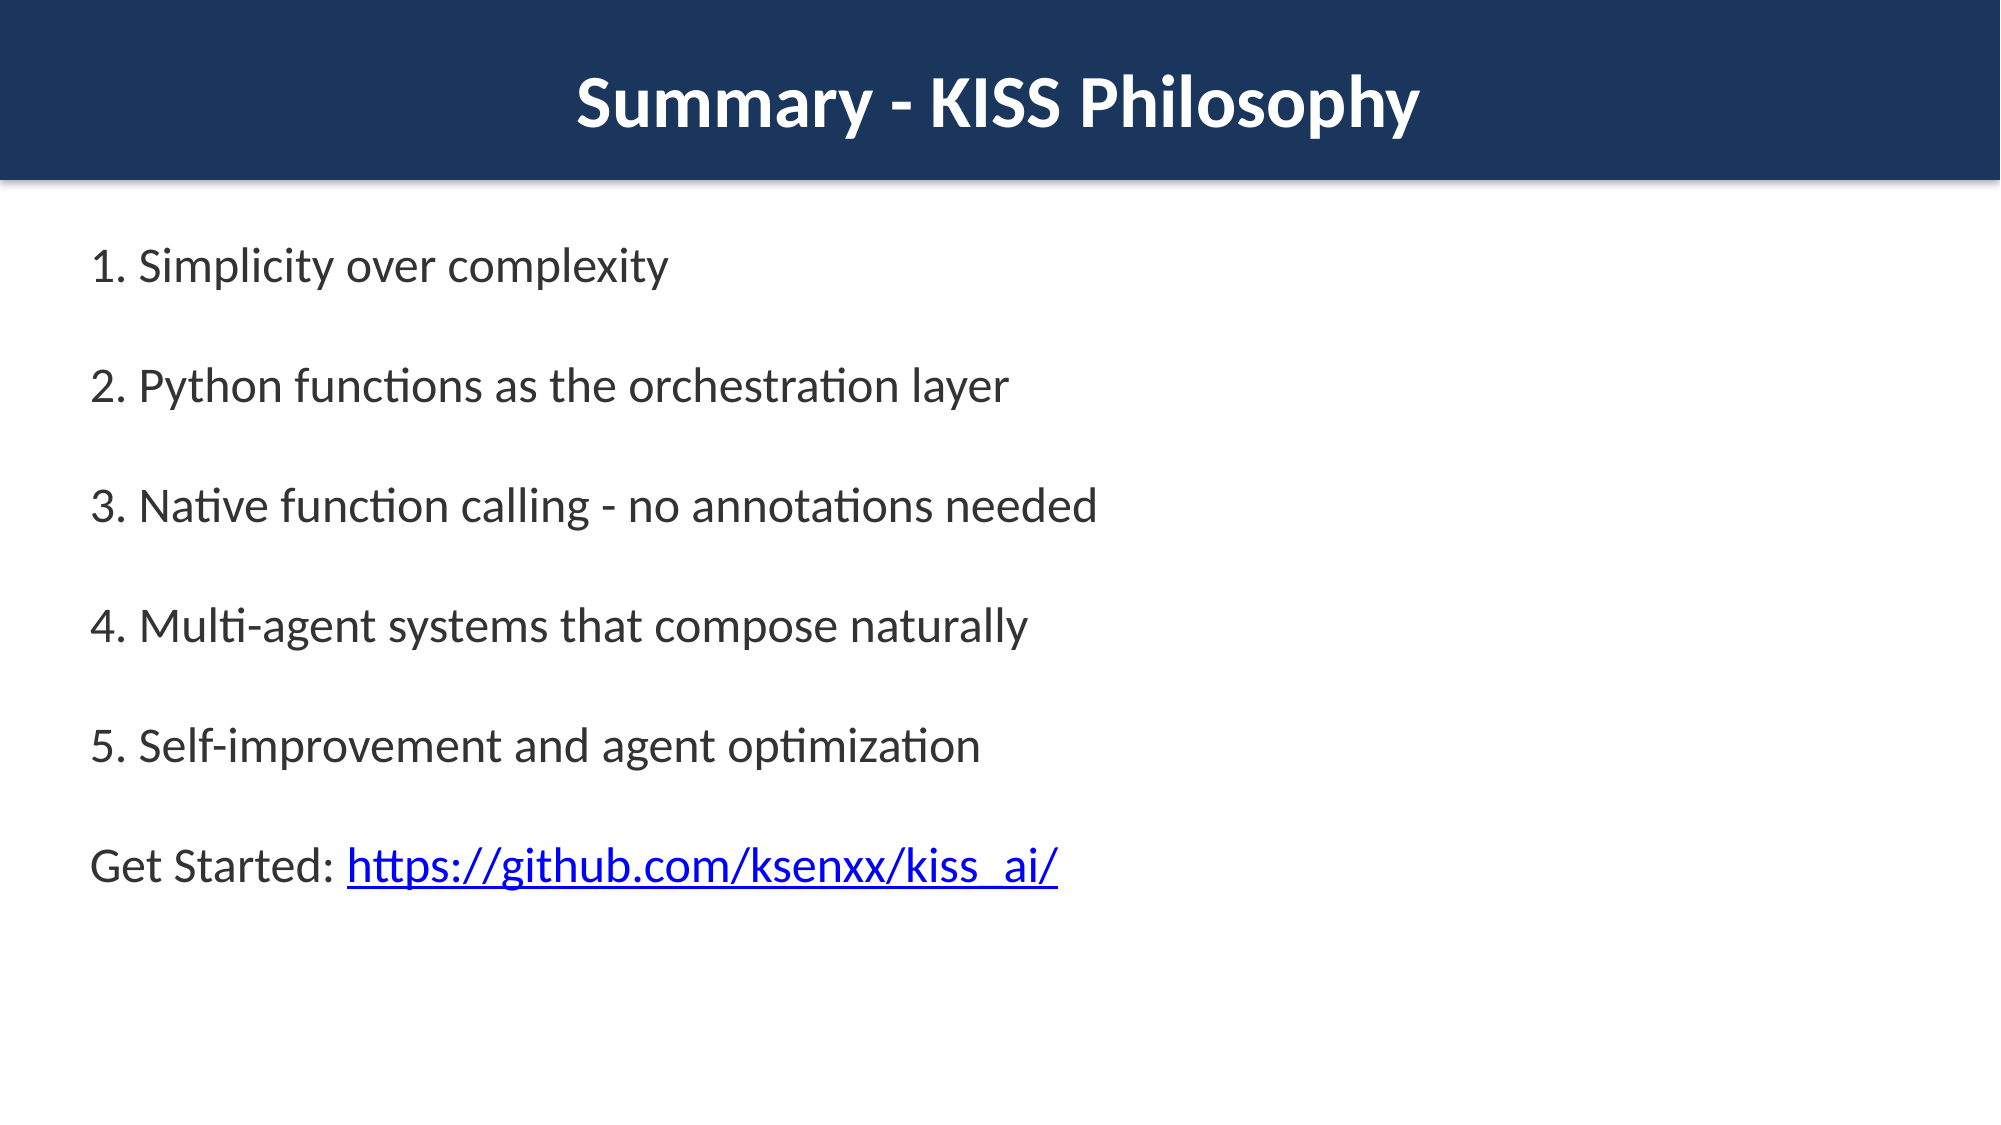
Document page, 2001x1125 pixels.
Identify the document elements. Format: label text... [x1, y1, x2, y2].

text_box Summary - KISS Philosophy [562, 44, 1438, 150]
text_box [0, 0, 2000, 181]
text_box 1. Simplicity over complexity 2. Python functions as the orchestration layer 3. Native function calling - no annotations needed 4. Multi-agent systems that compose naturally 5. Self-improvement and agent optimization Get Started: https://github.com/ksenxx/kiss_ai/ [74, 224, 1925, 900]
